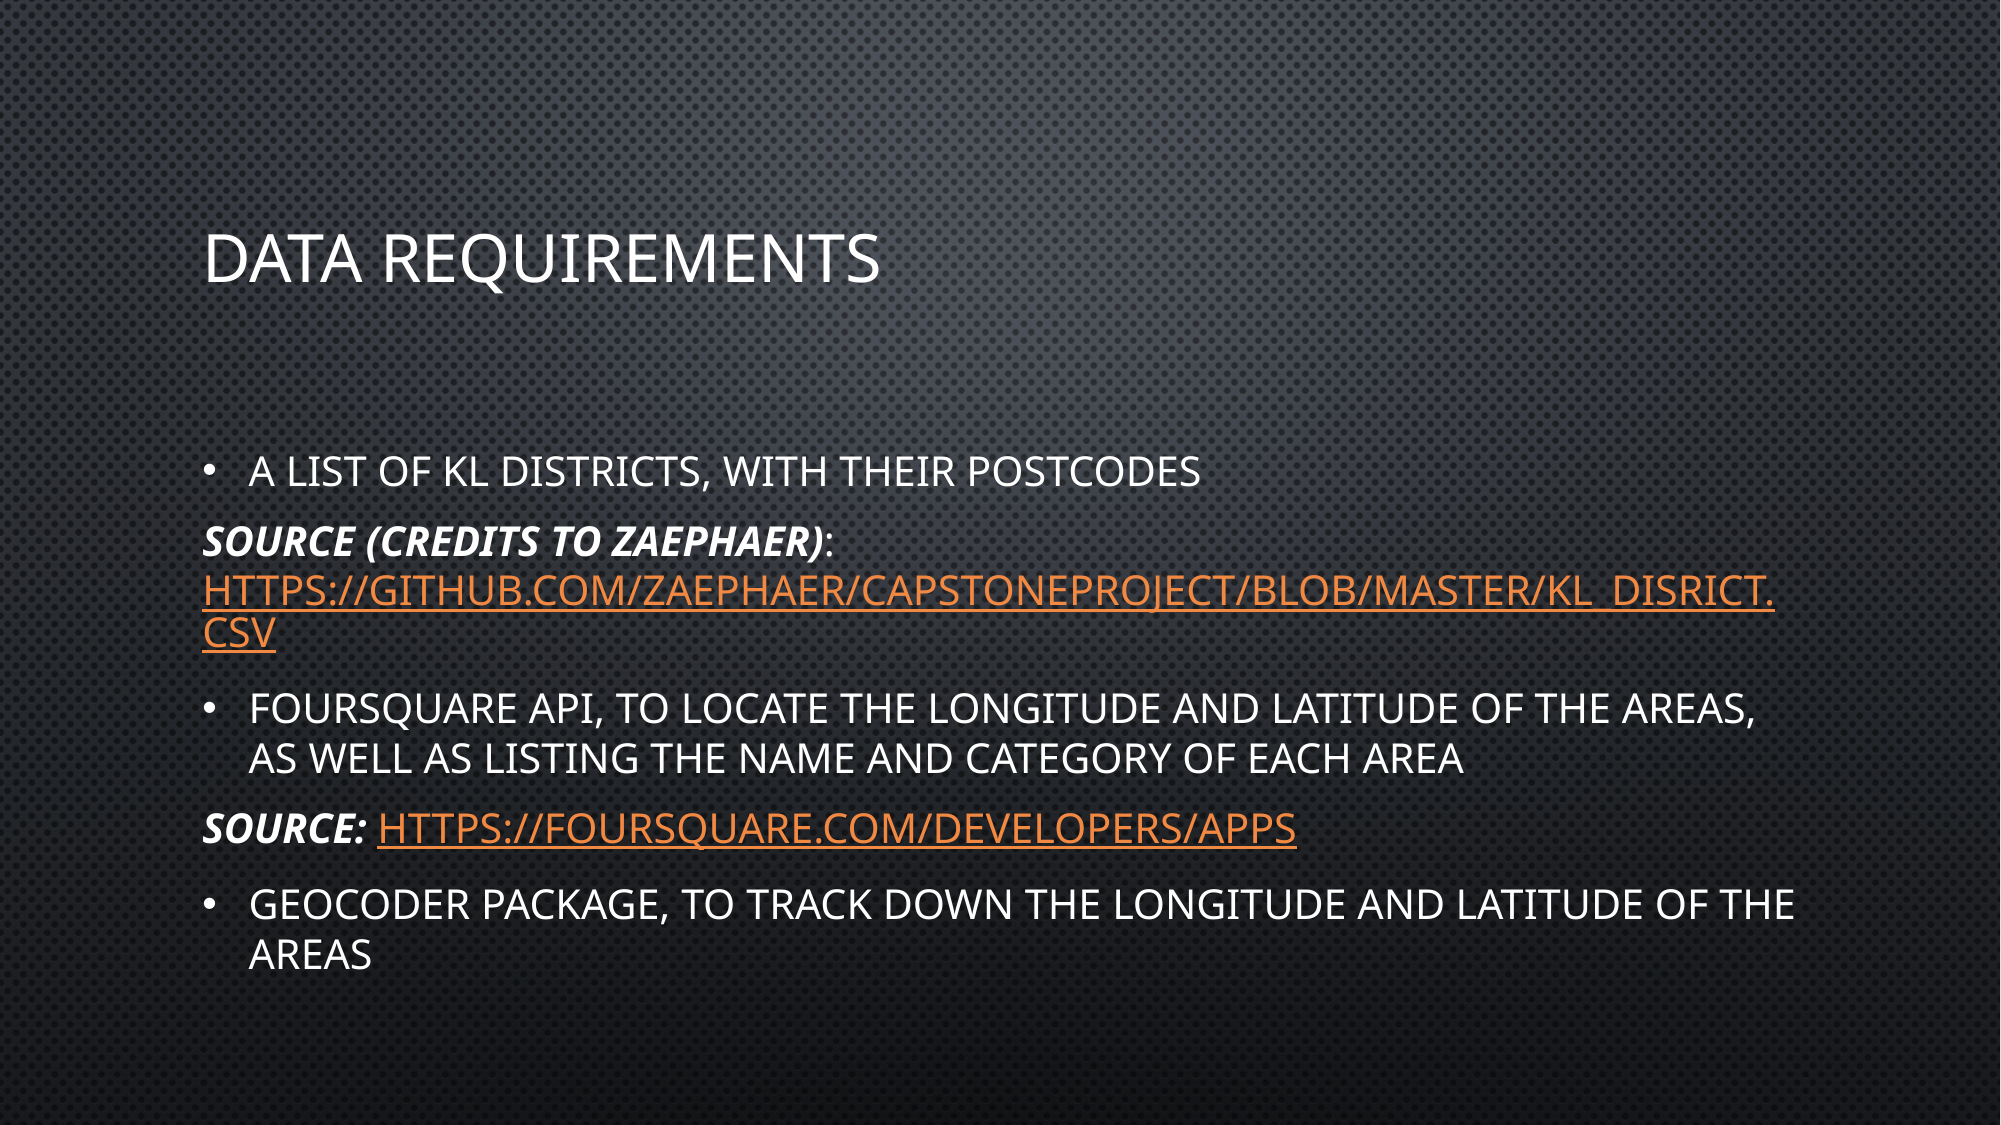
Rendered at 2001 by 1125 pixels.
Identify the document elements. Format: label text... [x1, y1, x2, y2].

list A list of KL districts, with their postcodes Source (Credits to zaephaer): https://github.com/zaephaer/CapstoneProject/blob/master/KL_disrict.csv Foursquare API, to locate the longitude and latitude of the areas, as well as listing the name and category of each area Source: https://foursquare.com/developers/apps Geocoder package, to track down the longitude and latitude of the areas [187, 437, 1813, 950]
title Data Requirements [187, 99, 1813, 413]
